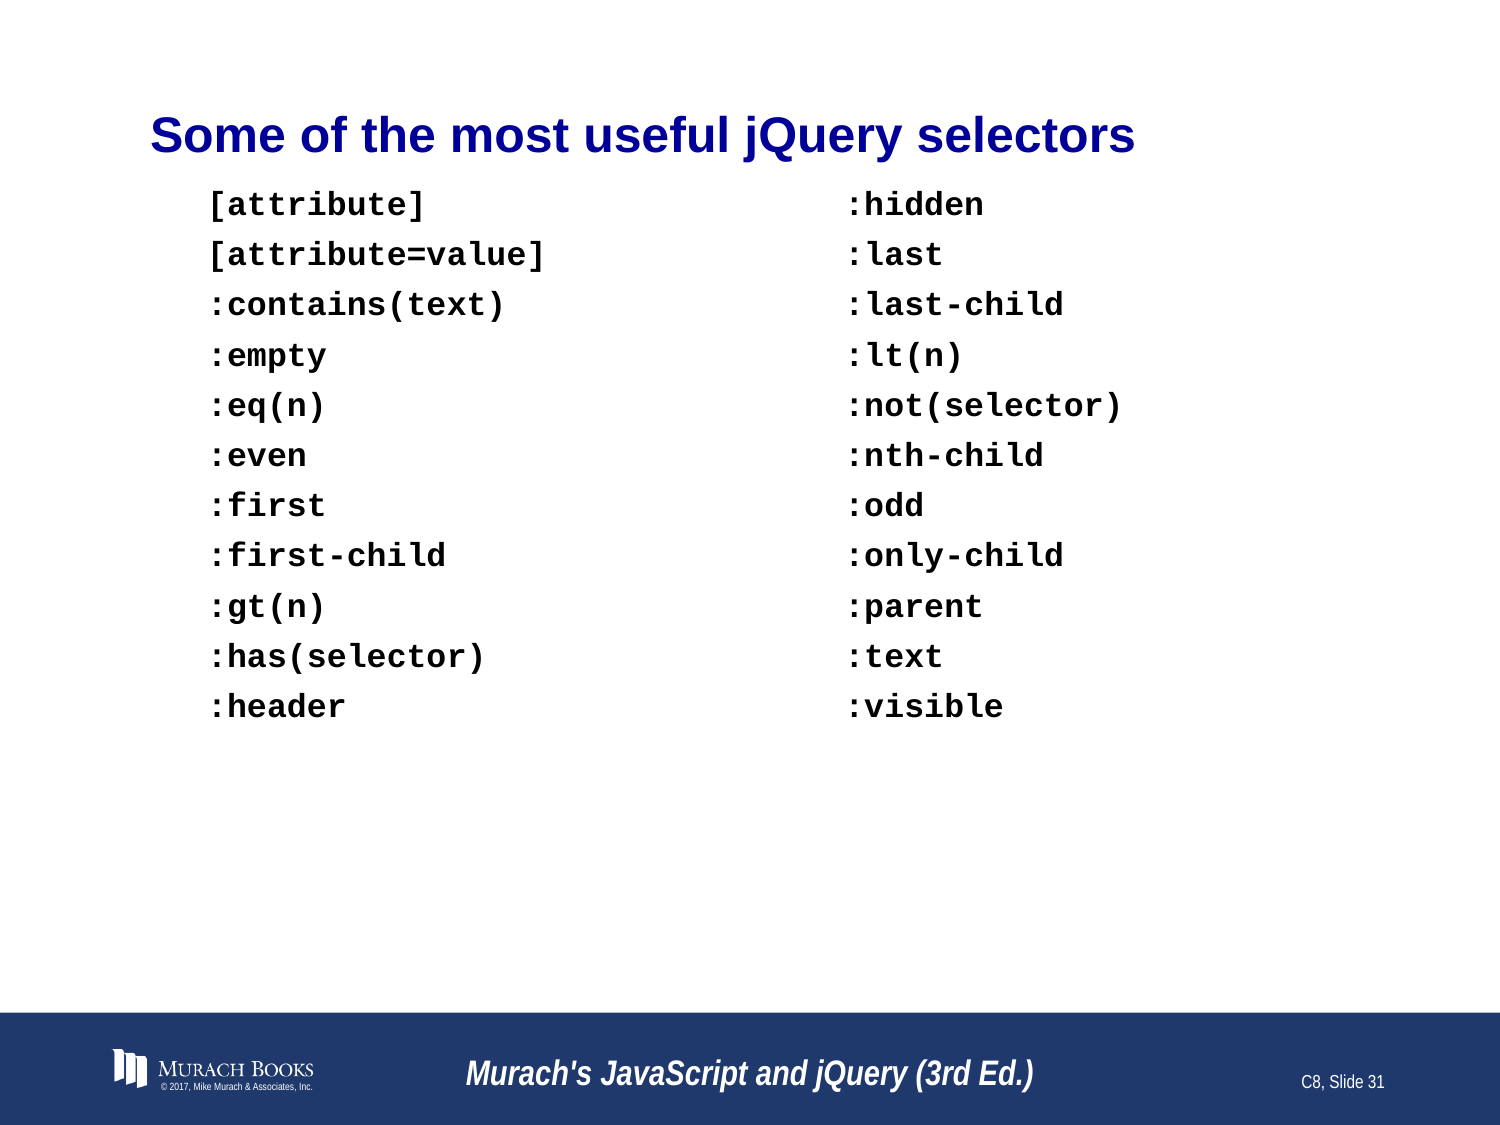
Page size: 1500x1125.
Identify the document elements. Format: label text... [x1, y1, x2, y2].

footer © 2017, Mike Murach & Associates, Inc. [12, 1025, 463, 1100]
slide_number C8, Slide 31 [1087, 1025, 1400, 1100]
title Some of the most useful jQuery selectors [150, 102, 1350, 164]
slide_number Murach's JavaScript and jQuery (3rd Ed.) [463, 1025, 1050, 1100]
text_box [149, 187, 1348, 780]
